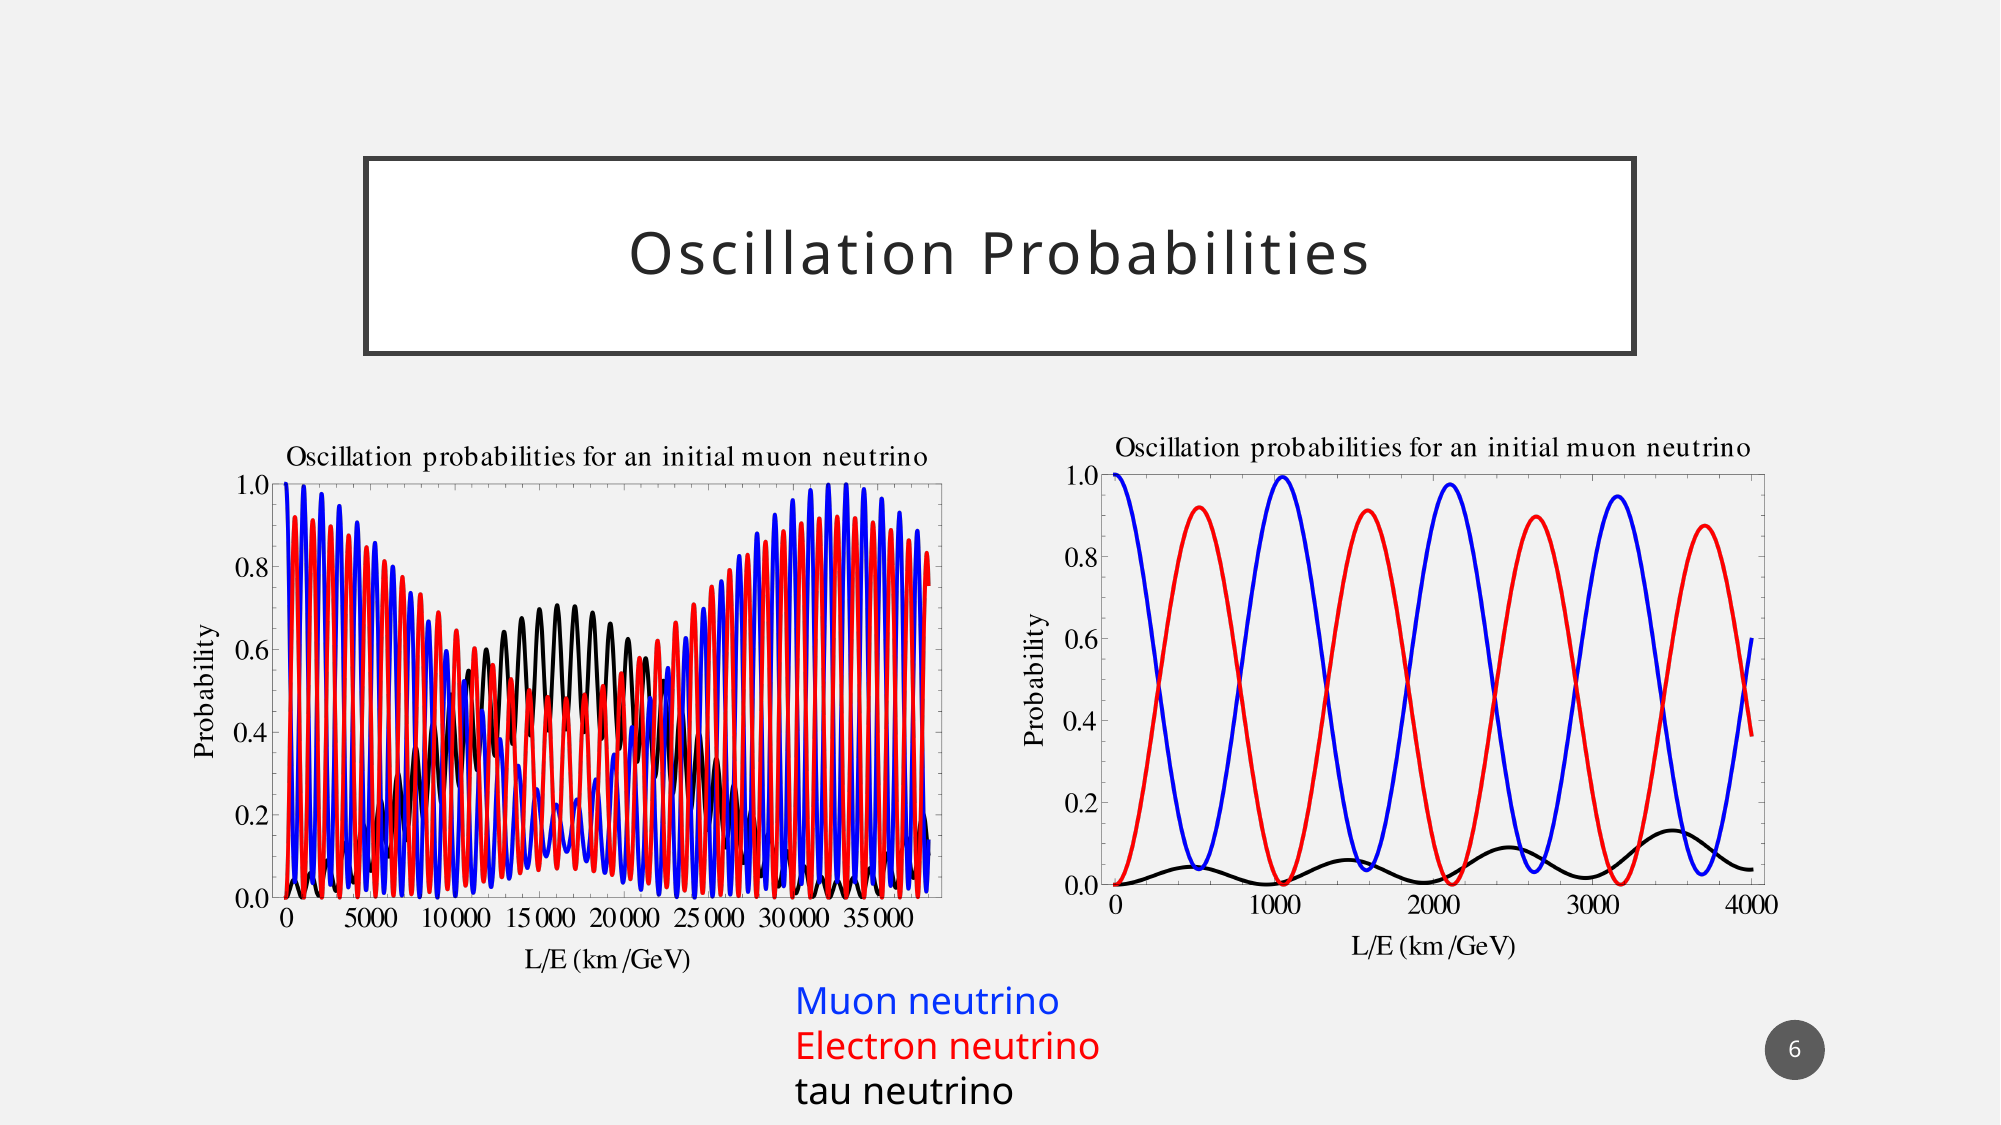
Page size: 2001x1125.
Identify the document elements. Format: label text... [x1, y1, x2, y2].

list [1018, 431, 1810, 977]
title Oscillation Probabilities [363, 156, 1637, 356]
text_box Muon neutrino Electron neutrino tau neutrino [780, 969, 1286, 1120]
slide_number 6 [1764, 1019, 1825, 1080]
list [188, 440, 981, 974]
